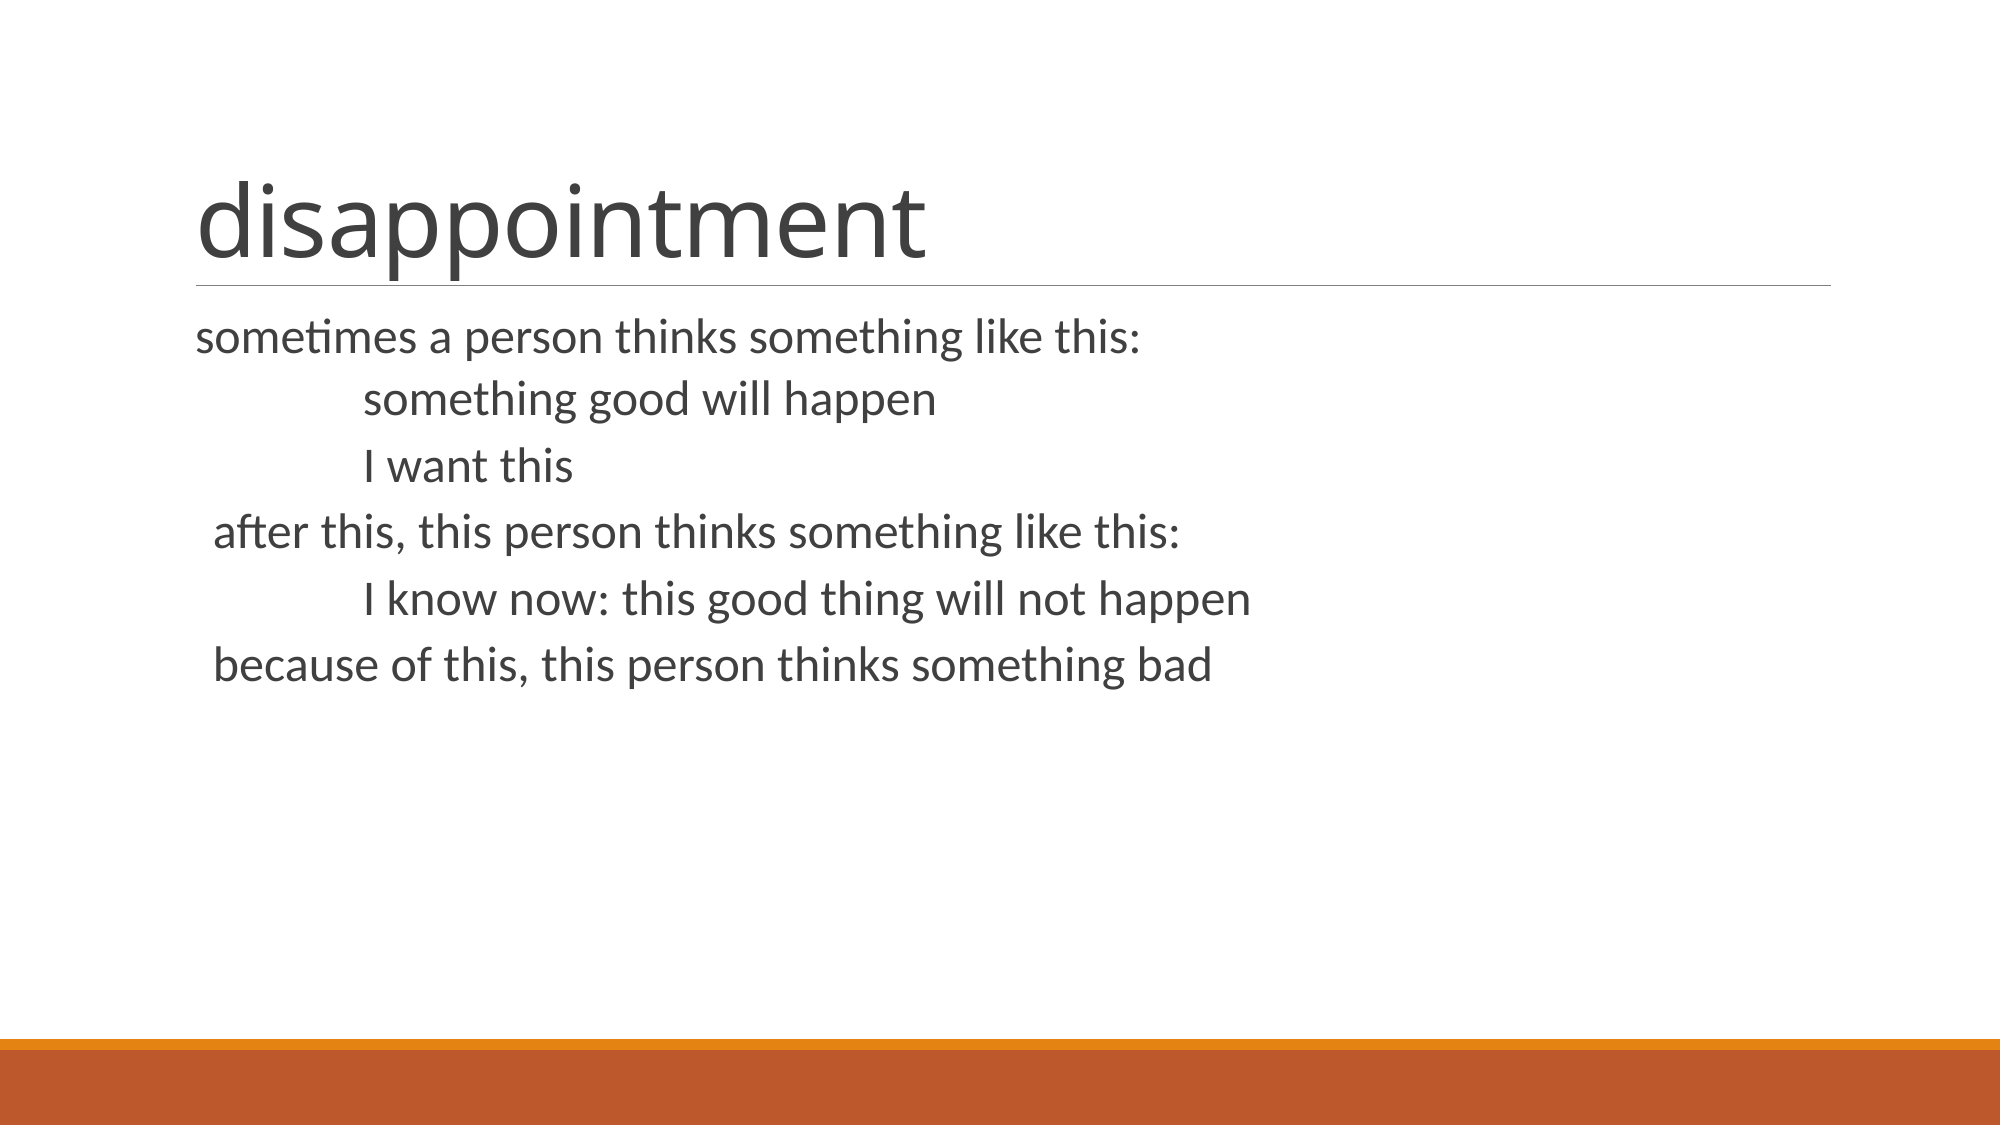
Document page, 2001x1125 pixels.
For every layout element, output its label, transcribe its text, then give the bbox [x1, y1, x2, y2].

title disappointment [180, 47, 1830, 285]
list sometimes a person thinks something like this: something good will happen I want this after this, this person thinks something like this: I know now: this good thing will not happen because of this, this person thinks something bad [180, 302, 1830, 963]
